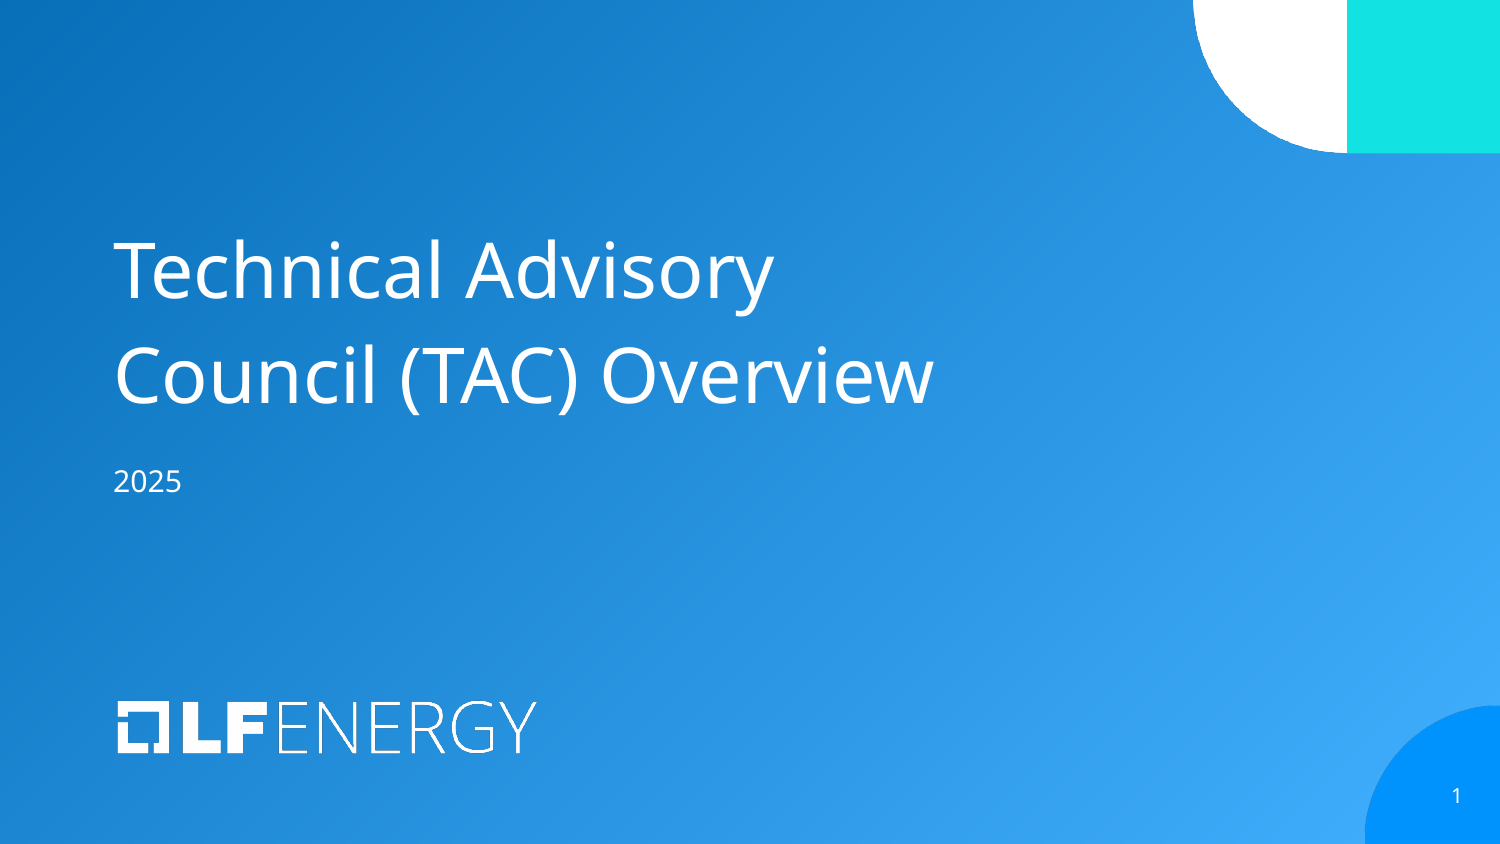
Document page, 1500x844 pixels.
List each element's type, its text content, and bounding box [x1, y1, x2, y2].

picture [1193, 0, 1347, 153]
picture [115, 694, 539, 760]
picture [1365, 706, 1500, 844]
subtitle 2025 [98, 445, 1447, 517]
slide_number ‹#› [1387, 762, 1478, 828]
title Technical Advisory Council (TAC) Overview [98, 201, 1006, 445]
